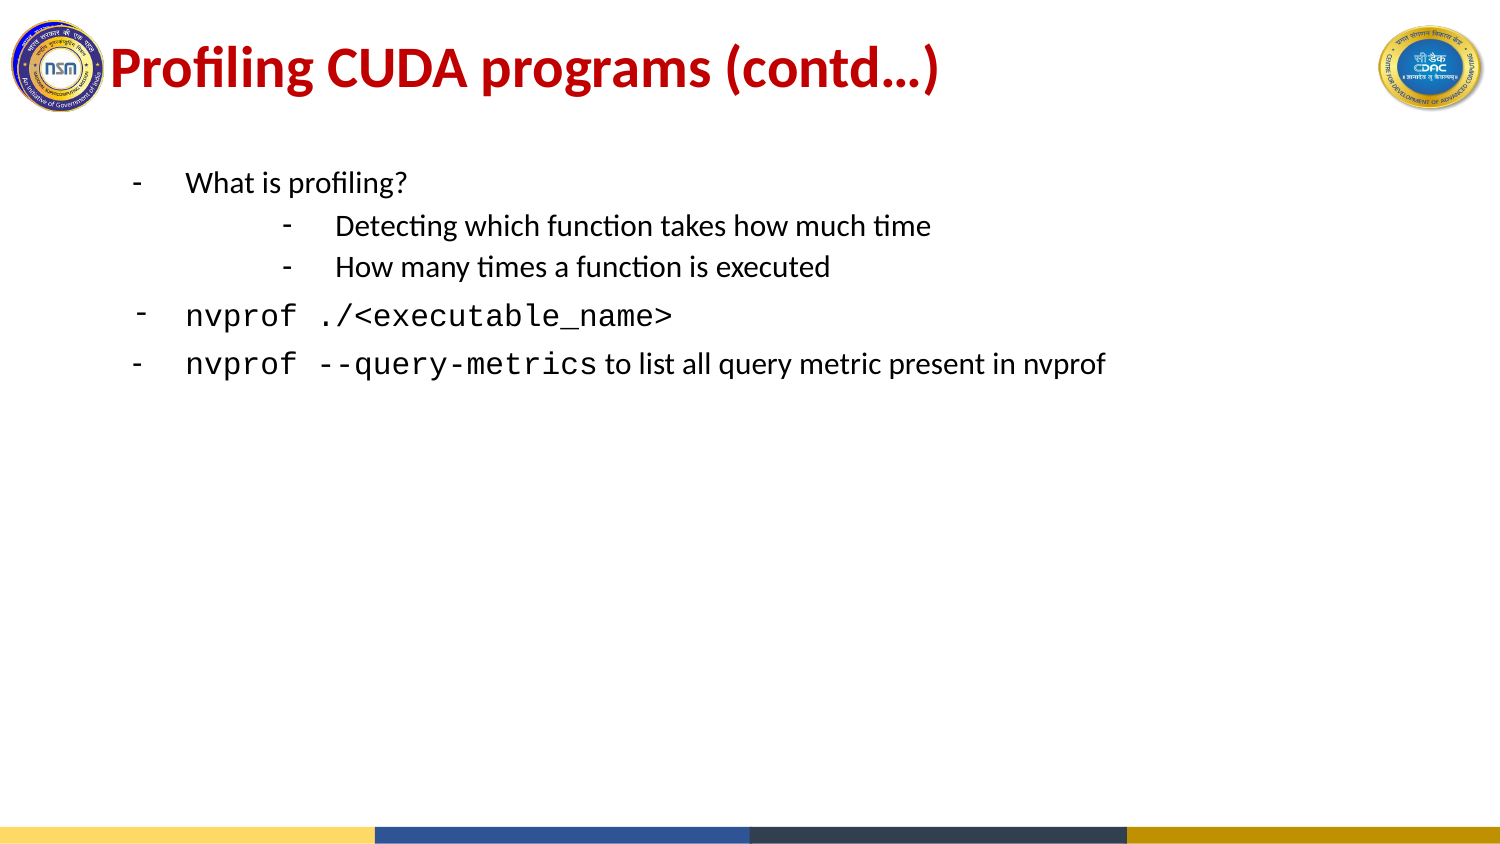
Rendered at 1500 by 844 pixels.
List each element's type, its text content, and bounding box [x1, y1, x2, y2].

picture [11, 20, 104, 112]
picture [1378, 25, 1485, 112]
title Profiling CUDA programs (contd…) [103, 10, 1397, 127]
list What is profiling? Detecting which function takes how much time How many times a function is executed nvprof ./<executable_name> nvprof --query-metrics to list all query metric present in nvprof [103, 163, 1397, 768]
